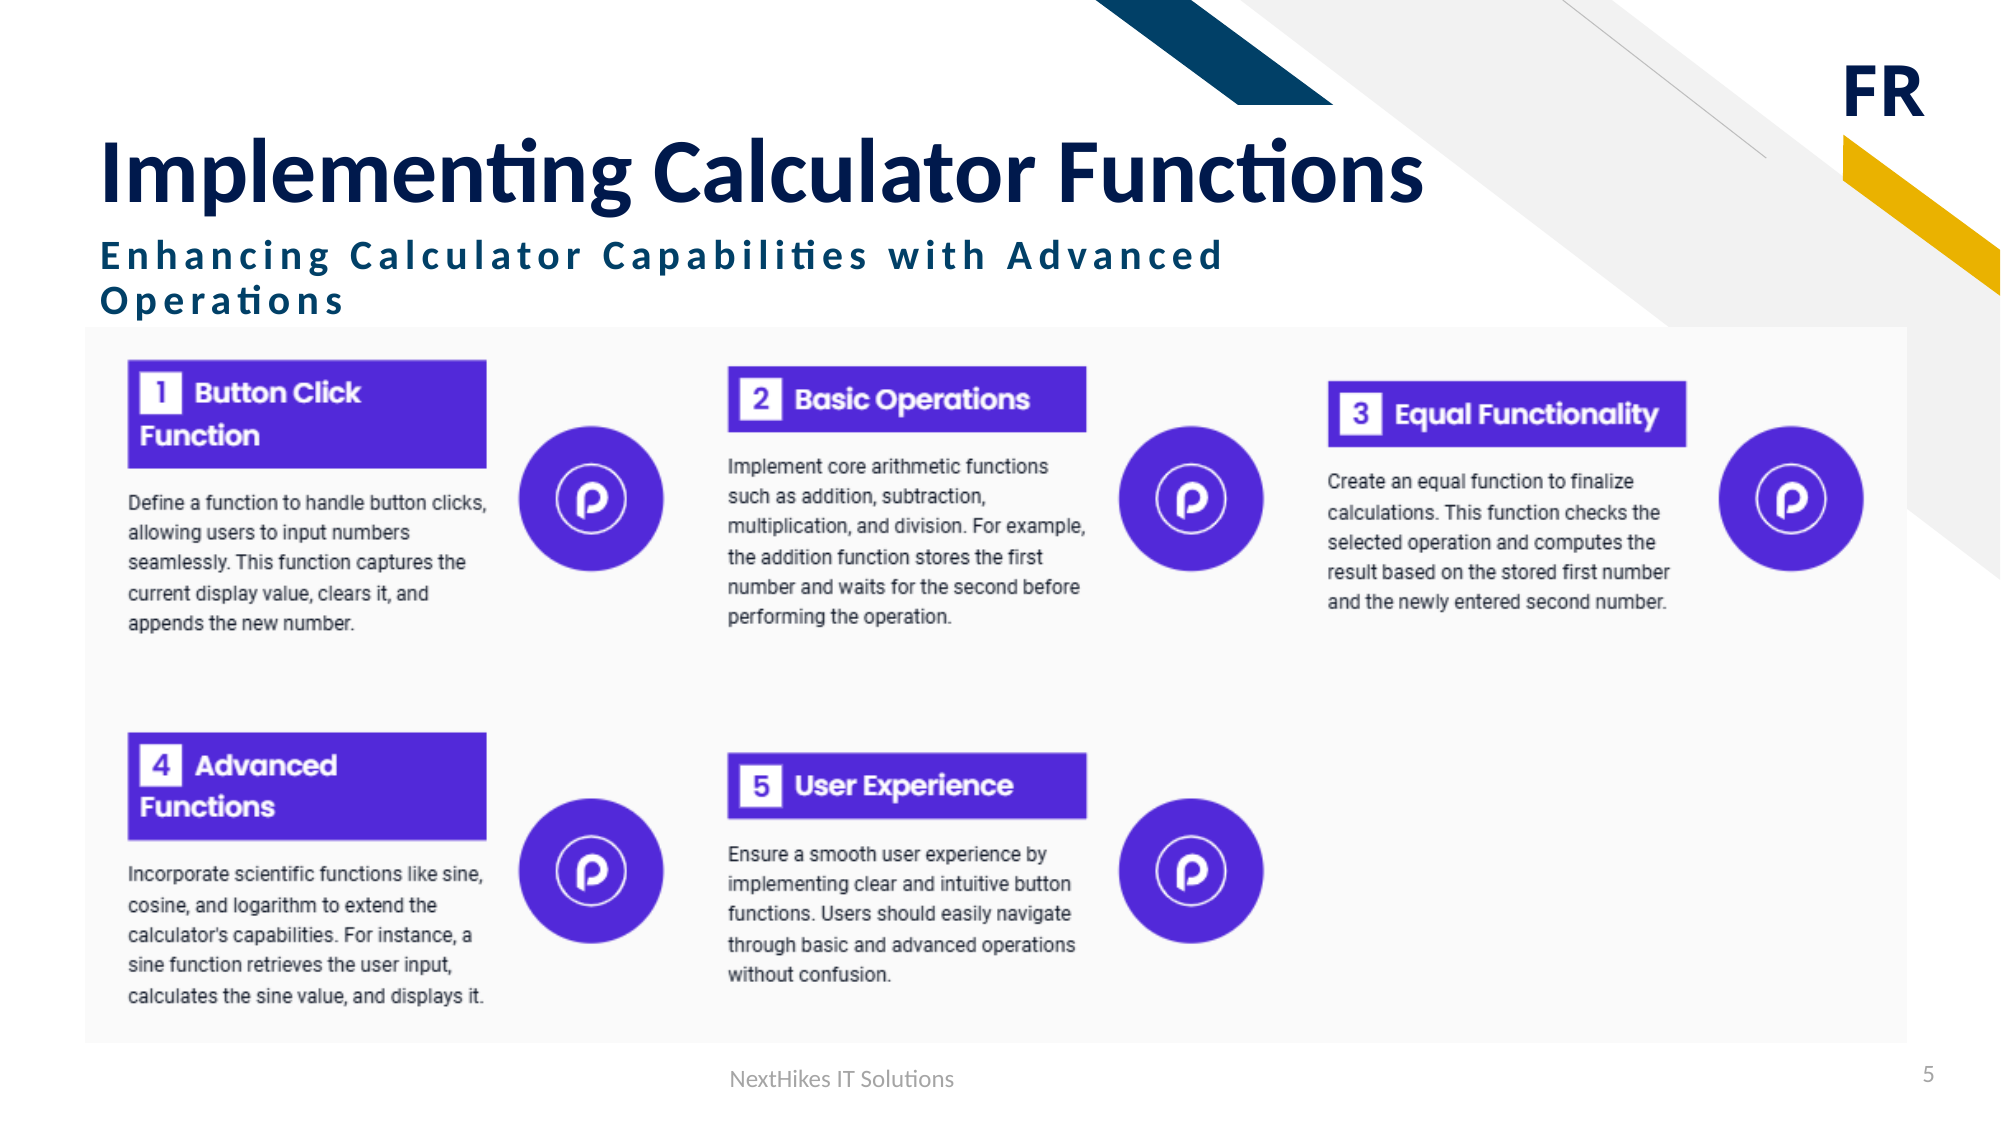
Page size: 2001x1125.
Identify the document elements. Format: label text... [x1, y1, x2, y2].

slide_number 5 [1828, 1042, 1950, 1103]
title Implementing Calculator Functions [85, 34, 1453, 223]
list Enhancing Calculator Capabilities with Advanced Operations [85, 225, 1295, 326]
picture [85, 327, 1907, 1043]
footer NextHikes IT Solutions [714, 1047, 1390, 1107]
